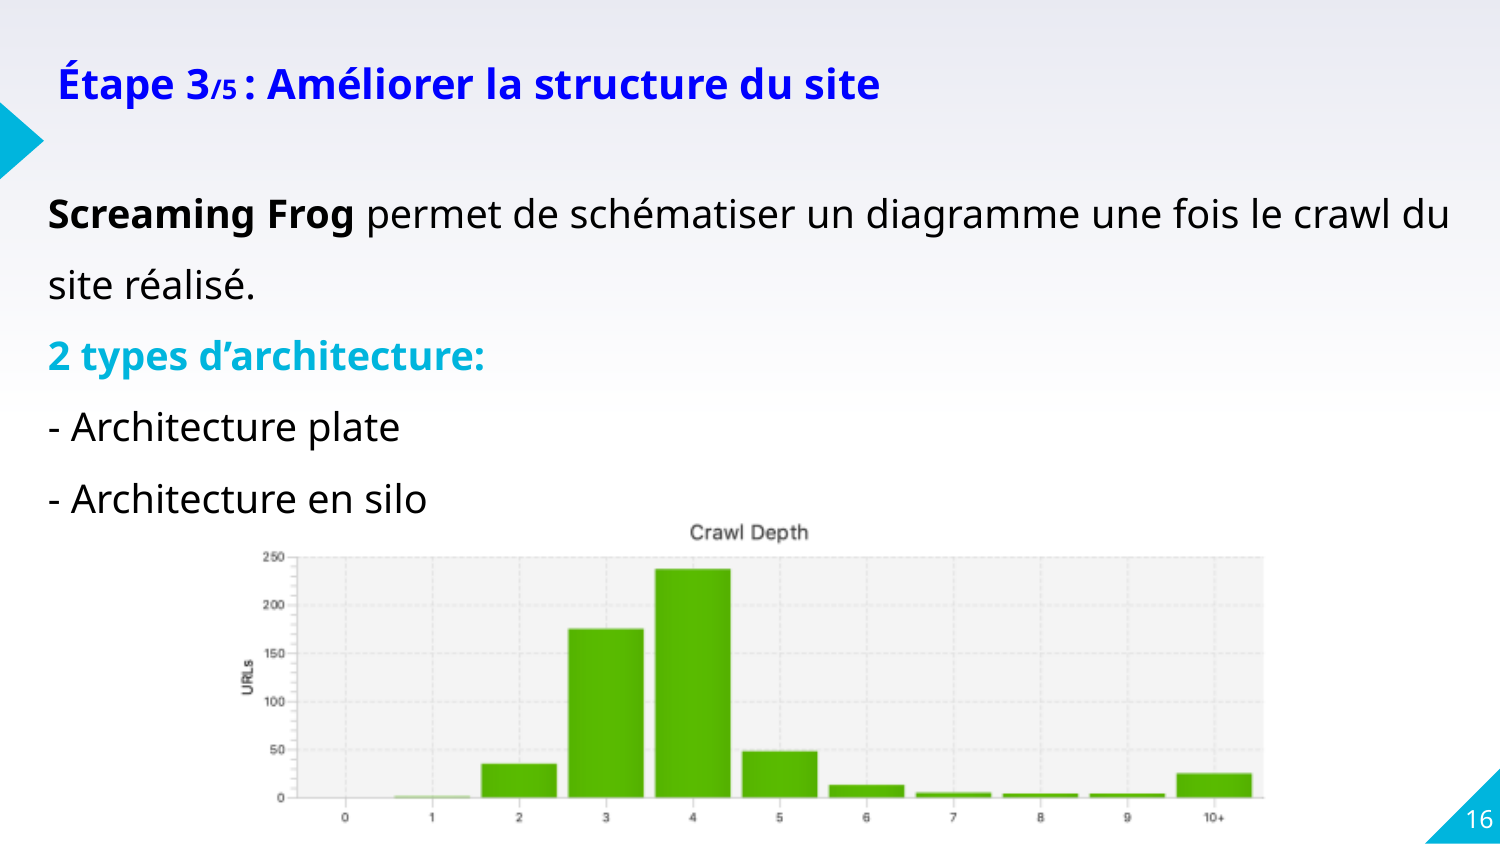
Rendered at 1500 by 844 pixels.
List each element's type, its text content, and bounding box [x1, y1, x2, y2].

text_box Étape 3/5 : Améliorer la structure du site [42, 42, 1478, 142]
picture [229, 515, 1271, 834]
slide_number 16 [1418, 760, 1494, 838]
text_box Screaming Frog permet de schématiser un diagramme une fois le crawl du site réalisé. 2 types d’architecture: - Architecture plate - Architecture en silo [32, 149, 1468, 520]
